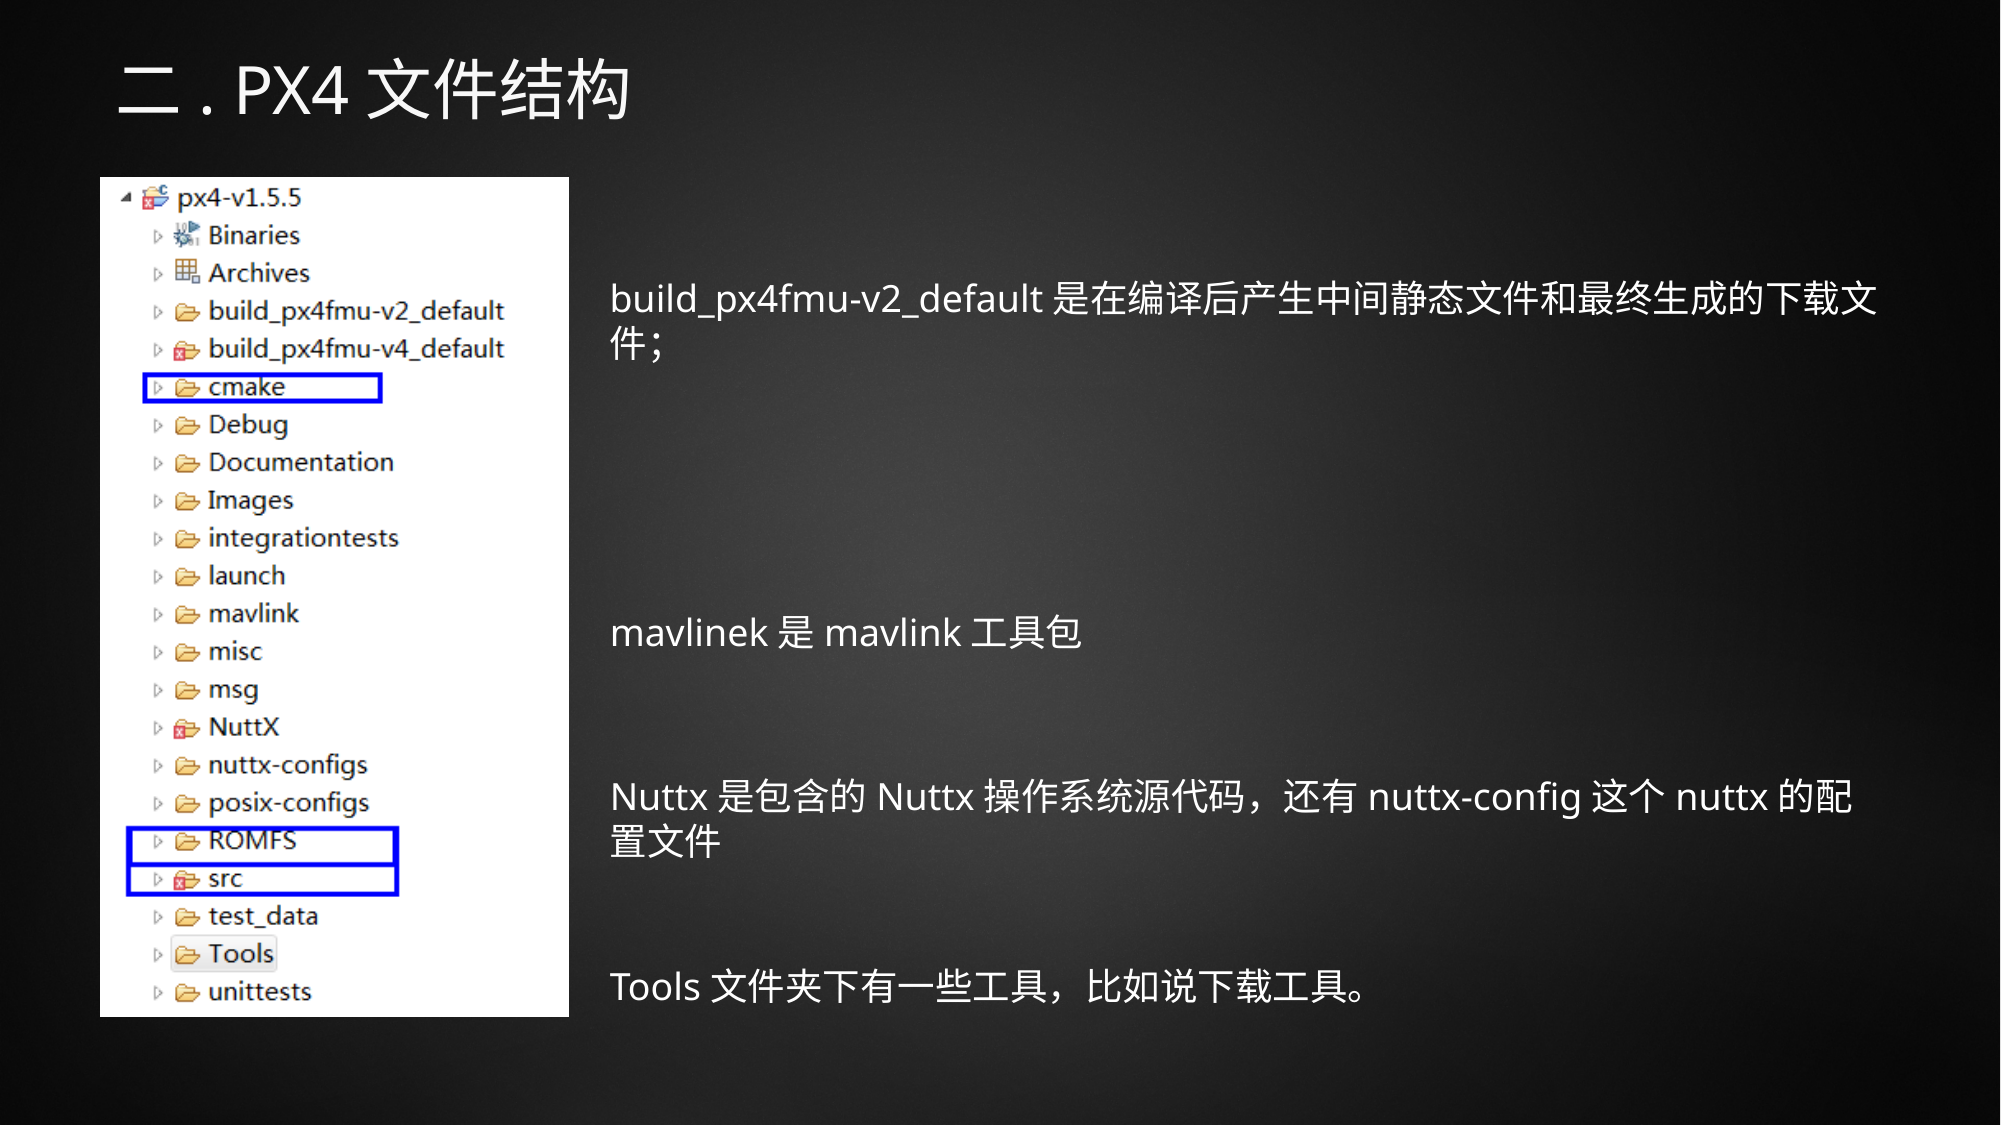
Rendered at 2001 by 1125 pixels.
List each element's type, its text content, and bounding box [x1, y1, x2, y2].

picture [100, 177, 569, 1017]
text_box Tools文件夹下有一些工具，比如说下载工具。 [594, 955, 1621, 1016]
text_box build_px4fmu-v2_default是在编译后产生中间静态文件和最终生成的下载文件； [594, 267, 1921, 372]
text_box Nuttx是包含的Nuttx操作系统源代码，还有nuttx-config这个nuttx的配置文件 [594, 766, 1873, 871]
title 二. PX4文件结构 [100, 39, 1116, 221]
text_box mavlinek是mavlink工具包 [594, 601, 1691, 662]
